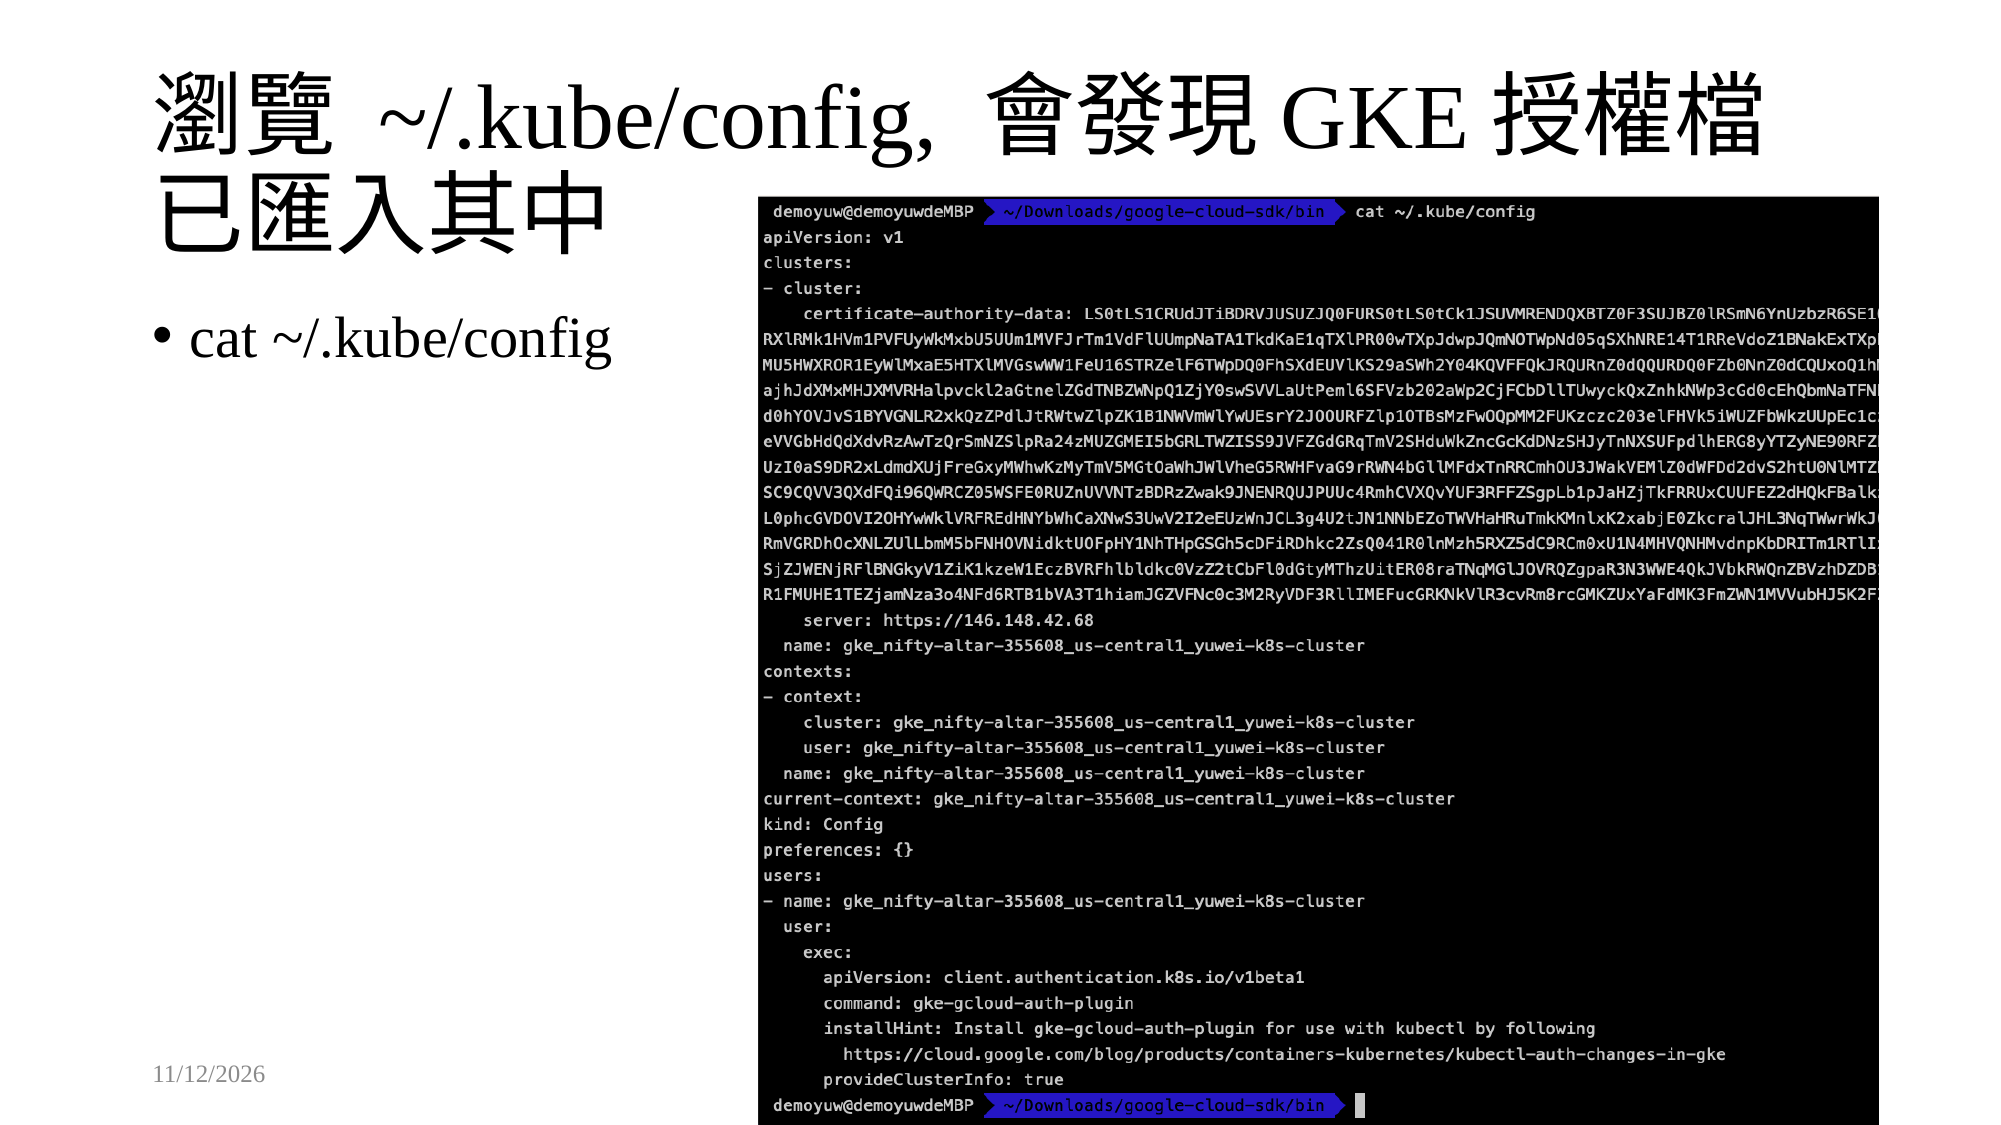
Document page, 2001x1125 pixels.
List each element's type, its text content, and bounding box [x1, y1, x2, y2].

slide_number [137, 1042, 588, 1103]
title 瀏覽 ~/.kube/config, 會發現GKE授權檔已匯入其中 [137, 59, 1863, 278]
list cat ~/.kube/config [137, 299, 758, 1014]
picture [758, 195, 1879, 1125]
